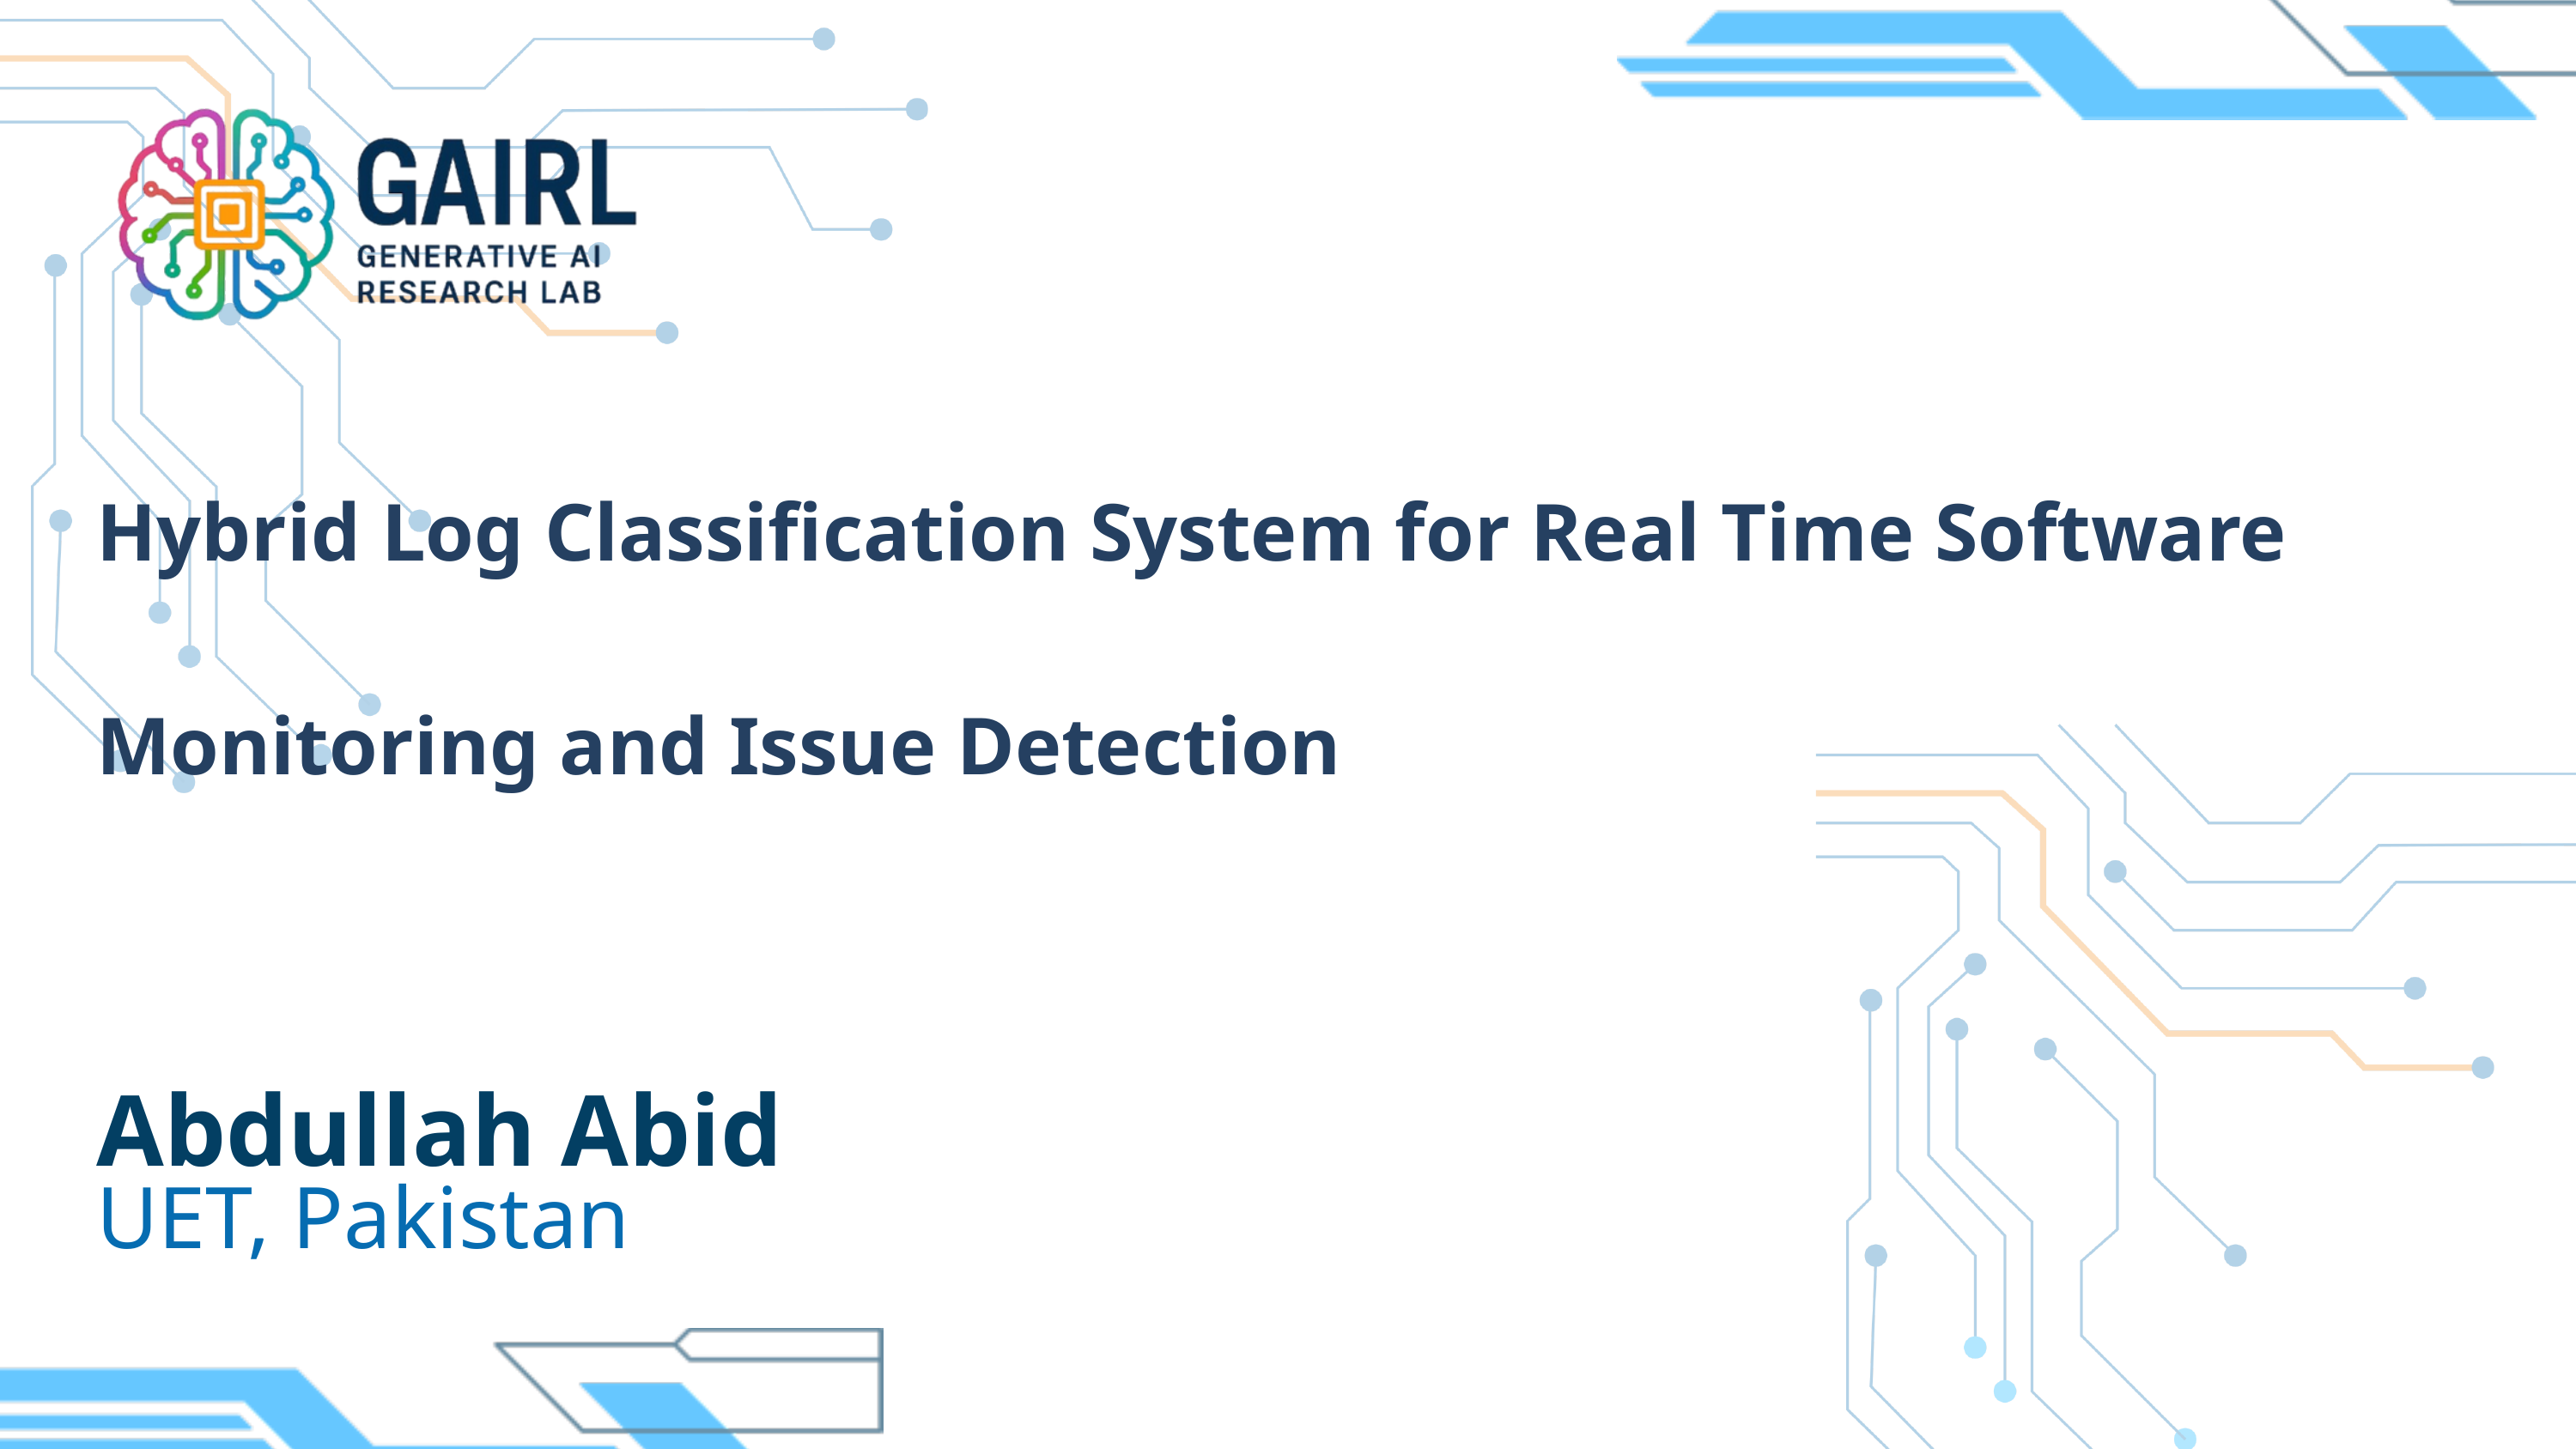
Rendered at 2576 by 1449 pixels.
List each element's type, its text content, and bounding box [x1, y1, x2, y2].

text_box Hybrid Log Classification System for Real Time Software Monitoring and Issue Detection [96, 361, 2498, 791]
text_box [0, 0, 928, 793]
text_box [1617, 0, 2576, 120]
text_box [0, 1328, 884, 1449]
text_box Abdullah Abid [96, 1108, 927, 1186]
text_box UET, Pakistan [96, 1197, 1217, 1265]
text_box [1815, 724, 2576, 1449]
text_box [76, 45, 660, 391]
